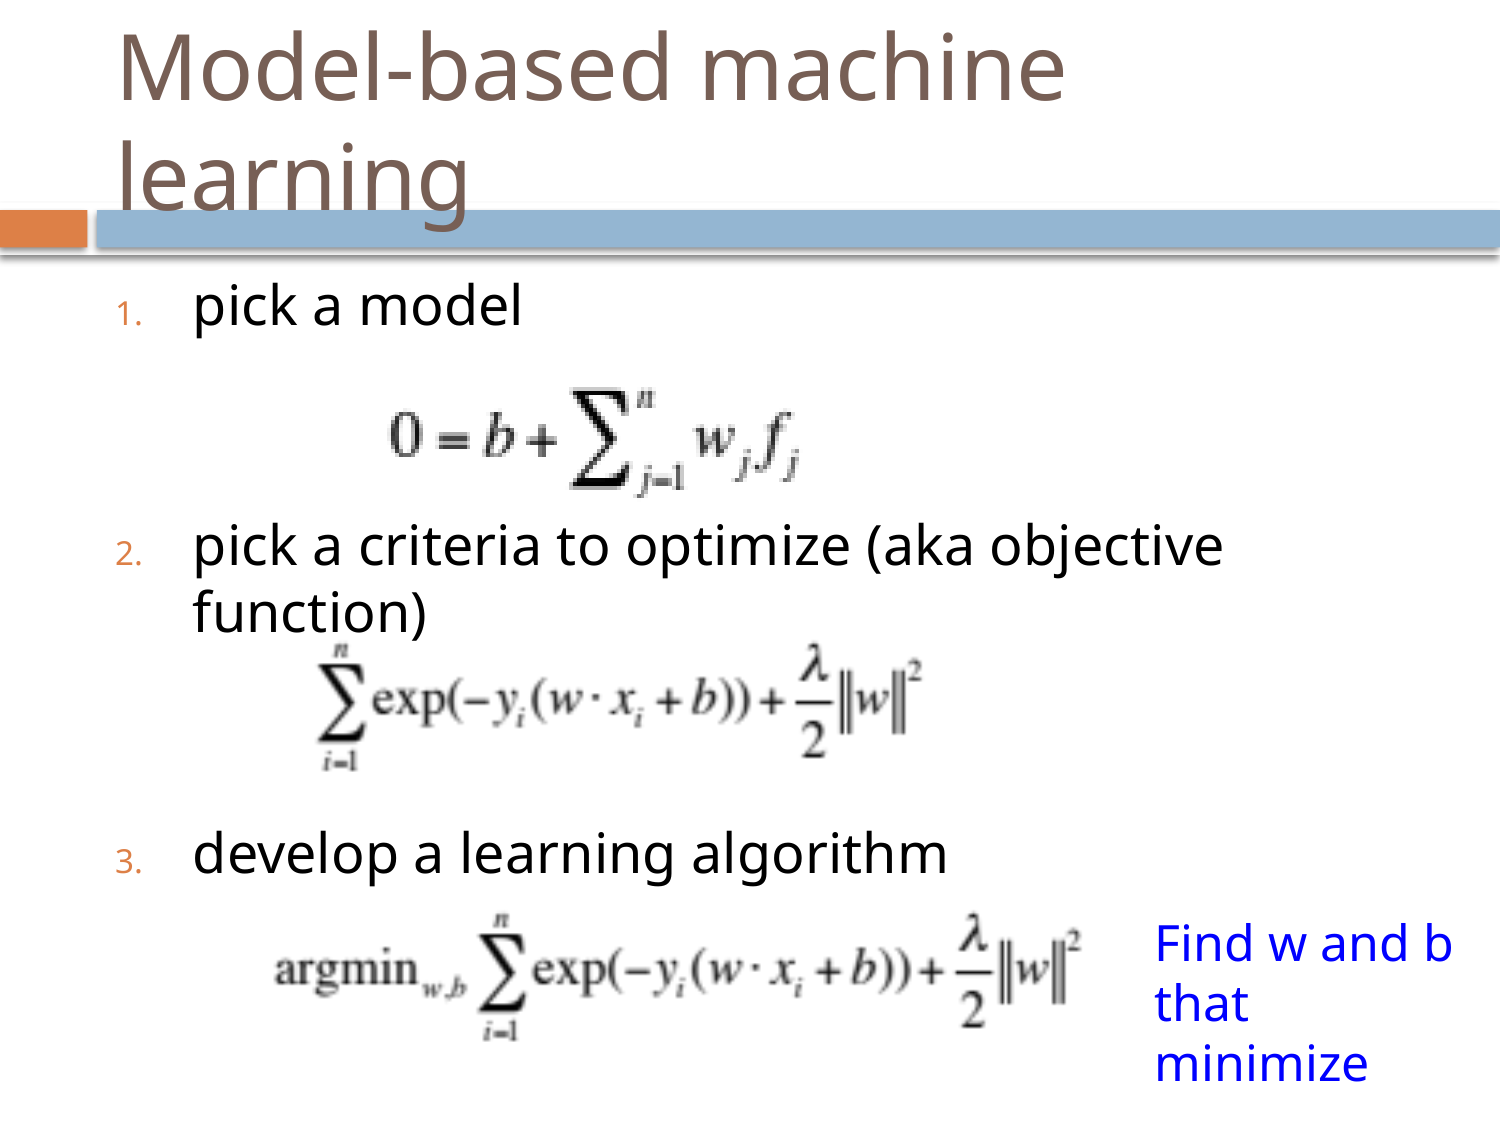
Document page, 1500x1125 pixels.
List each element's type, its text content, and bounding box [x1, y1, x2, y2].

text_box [384, 367, 812, 503]
title Model-based machine learning [100, 37, 1438, 200]
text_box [309, 622, 927, 776]
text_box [269, 892, 1086, 1046]
list pick a model pick a criteria to optimize (aka objective function) develop a learning algorithm [100, 262, 1438, 893]
text_box Find w and b that minimize [1140, 904, 1472, 1100]
